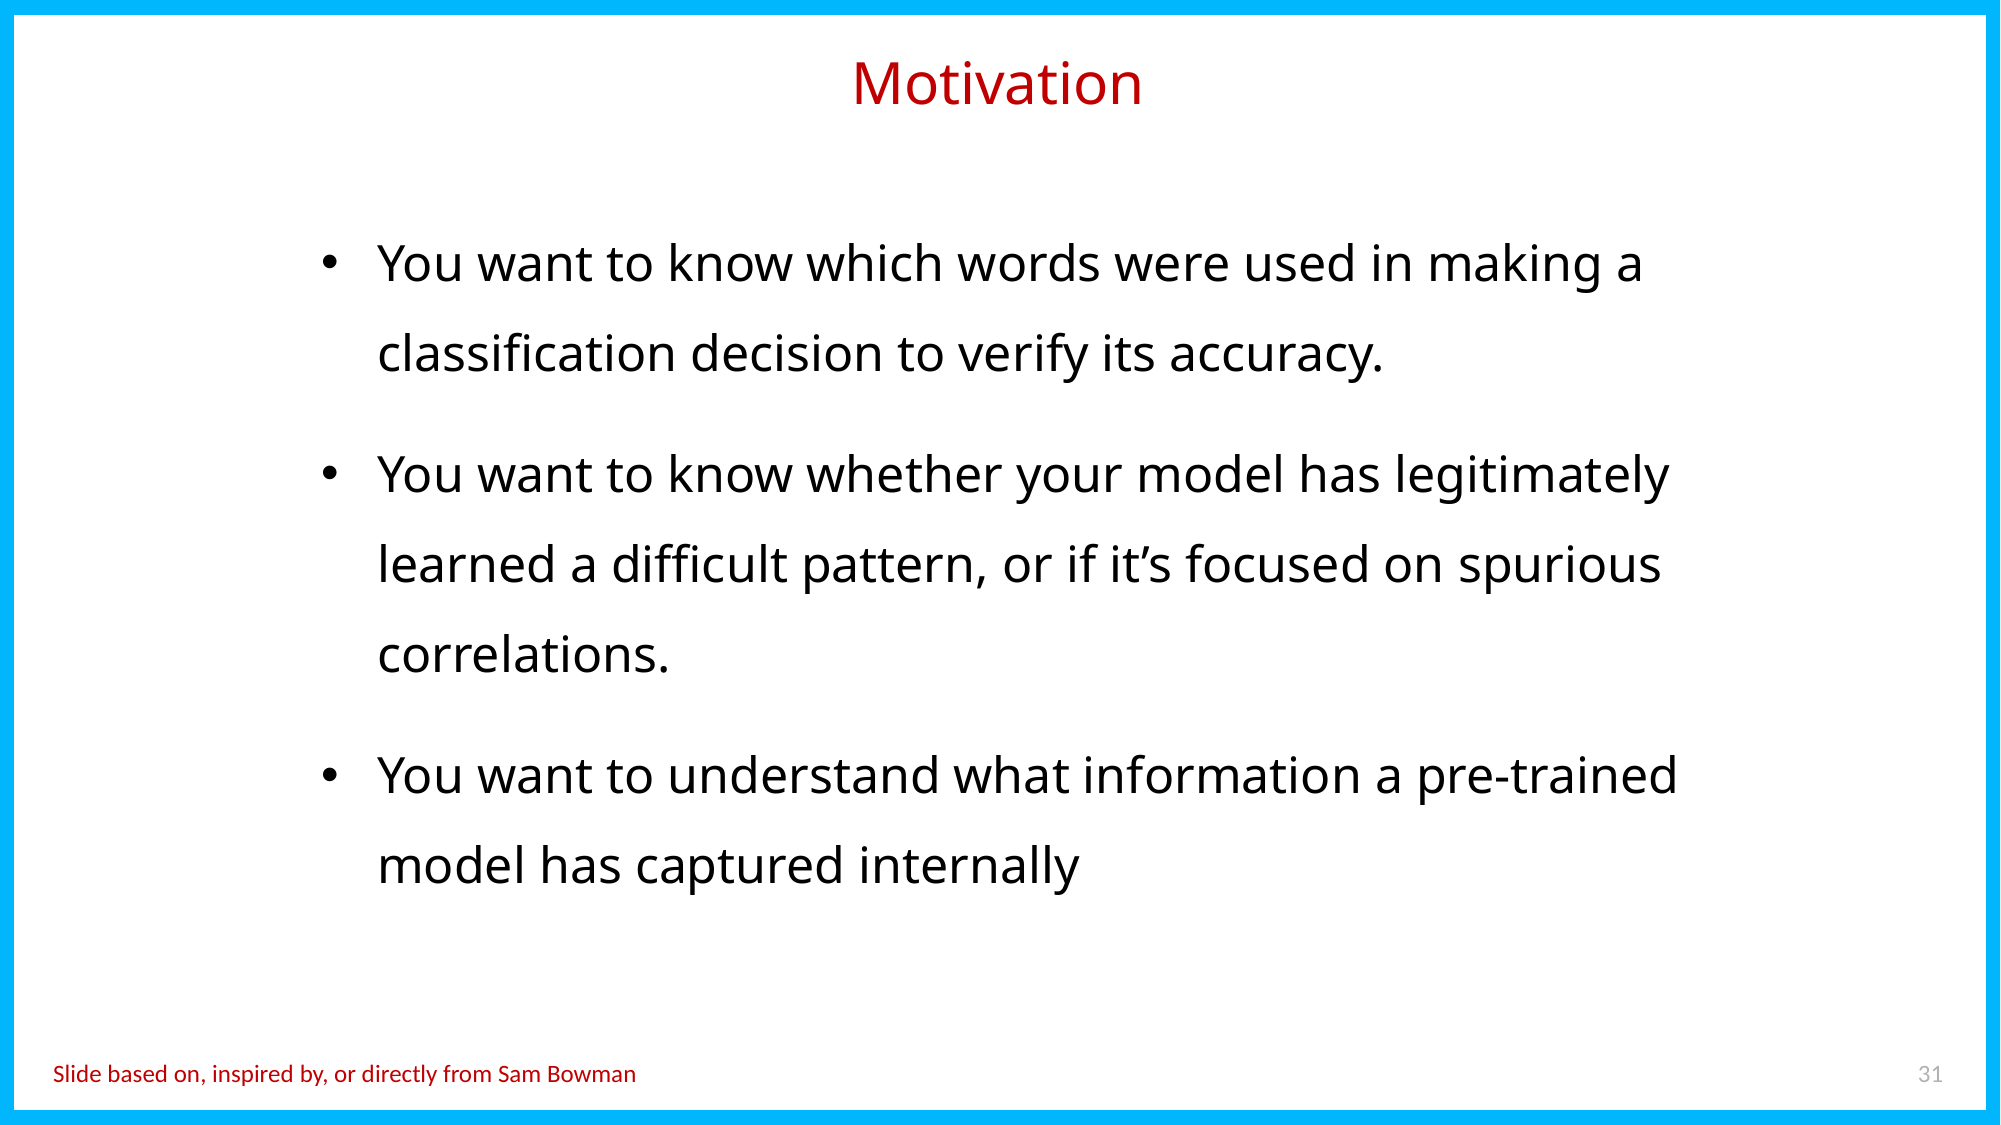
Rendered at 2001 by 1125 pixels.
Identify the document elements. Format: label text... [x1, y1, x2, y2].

text_box Motivation [487, 46, 1508, 150]
slide_number 31 [1508, 1042, 1959, 1103]
text_box Slide based on, inspired by, or directly from Sam Bowman [38, 1049, 1000, 1095]
text_box You want to know which words were used in making a classification decision to verify its accuracy. You want to know whether your model has legitimately learned a difficult pattern, or if it’s focused on spurious correlations. You want to understand what information a pre-trained model has captured internally [305, 193, 1811, 1006]
